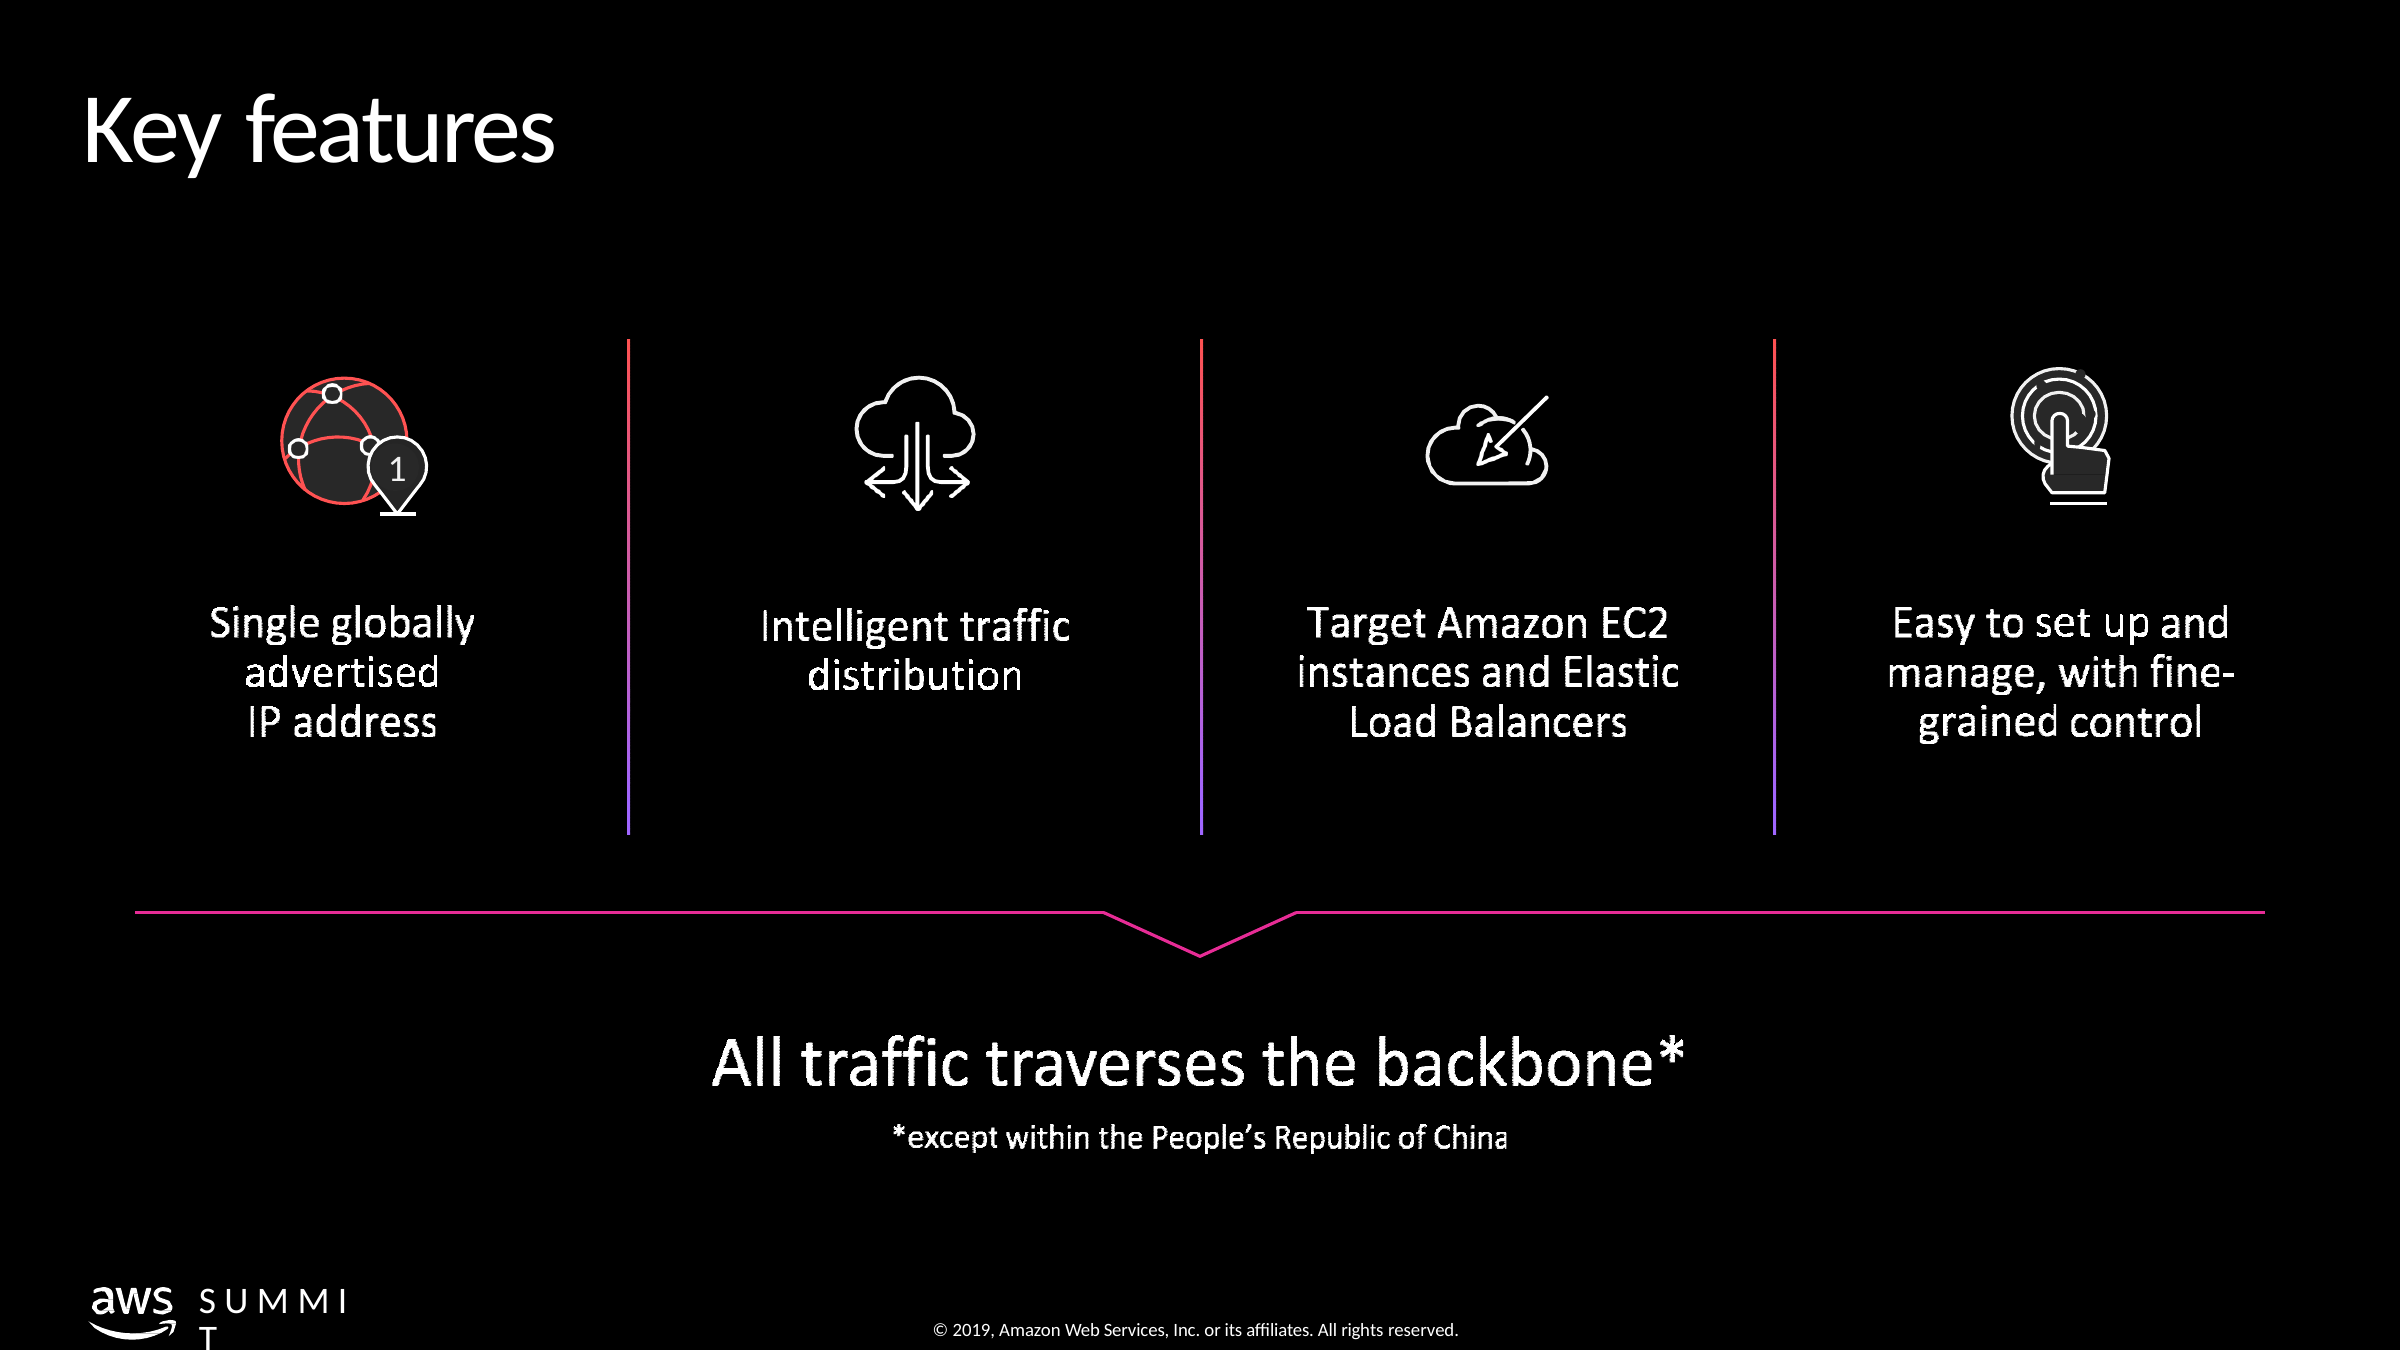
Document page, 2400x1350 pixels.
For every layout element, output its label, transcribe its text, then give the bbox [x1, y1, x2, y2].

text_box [279, 376, 429, 516]
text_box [854, 375, 976, 511]
text_box [211, 605, 474, 645]
text_box [712, 1035, 1684, 1086]
text_box [1773, 339, 1777, 835]
footer © 2019, Amazon Web Services, Inc. or its affiliates. All rights reserved. [930, 1319, 1470, 1350]
text_box [1437, 607, 1667, 638]
text_box [893, 1124, 998, 1154]
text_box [1425, 395, 1549, 486]
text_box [2010, 366, 2111, 495]
text_box [2162, 605, 2227, 638]
text_box [1895, 607, 2023, 645]
text_box [1919, 704, 2057, 744]
text_box [1889, 655, 2137, 695]
text_box [809, 658, 1020, 690]
text_box [250, 704, 436, 737]
text_box [1352, 704, 1626, 737]
text_box [1307, 607, 1426, 645]
title Key features [80, 60, 558, 289]
text_box [763, 608, 1069, 649]
text_box [1200, 339, 1204, 835]
text_box [1006, 1124, 1507, 1154]
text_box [2150, 654, 2235, 687]
text_box [2071, 704, 2200, 737]
text_box [2036, 609, 2148, 645]
text_box [627, 339, 631, 835]
text_box [134, 912, 2265, 957]
slide_number S U M M I T [196, 1283, 366, 1350]
text_box [1299, 655, 1678, 687]
text_box [246, 655, 437, 687]
